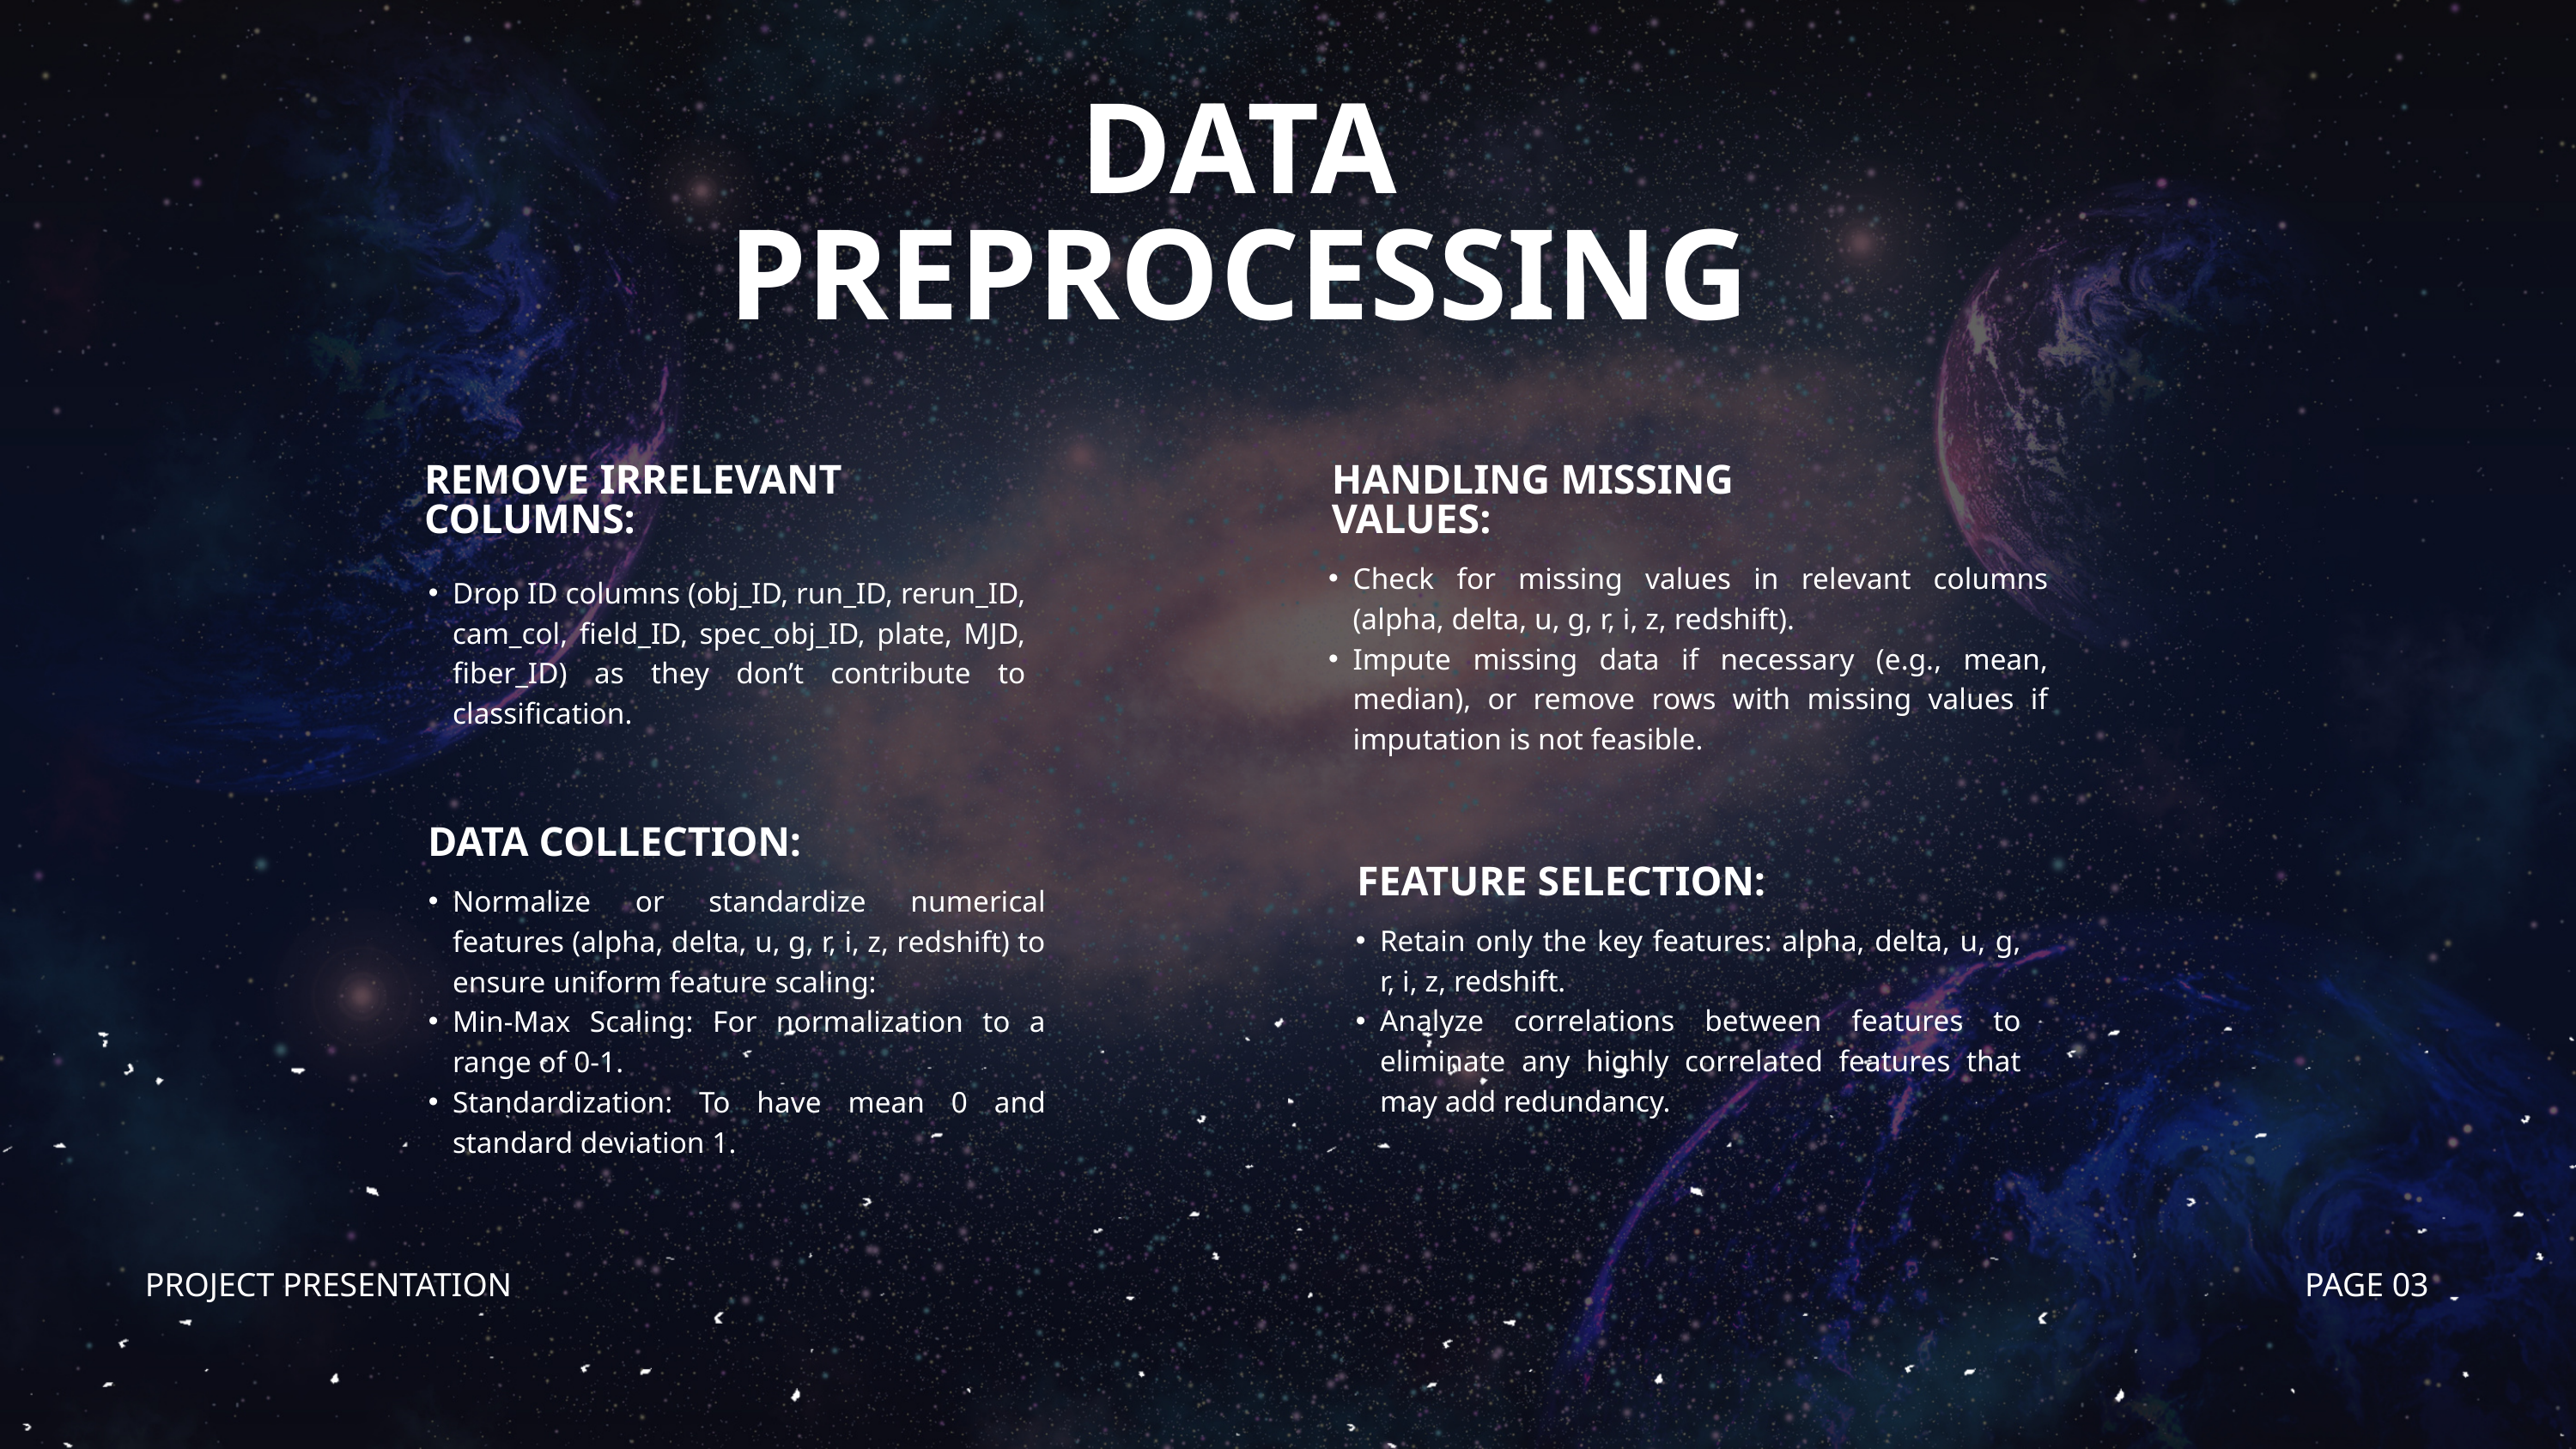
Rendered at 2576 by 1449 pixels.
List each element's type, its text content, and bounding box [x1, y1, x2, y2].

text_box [404, 457, 1027, 724]
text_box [1331, 858, 2023, 1009]
text_box [0, 0, 2576, 1009]
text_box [403, 819, 1048, 1009]
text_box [0, 1013, 2576, 1449]
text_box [1303, 457, 2050, 791]
text_box DATA PREPROCESSING [577, 91, 1900, 345]
